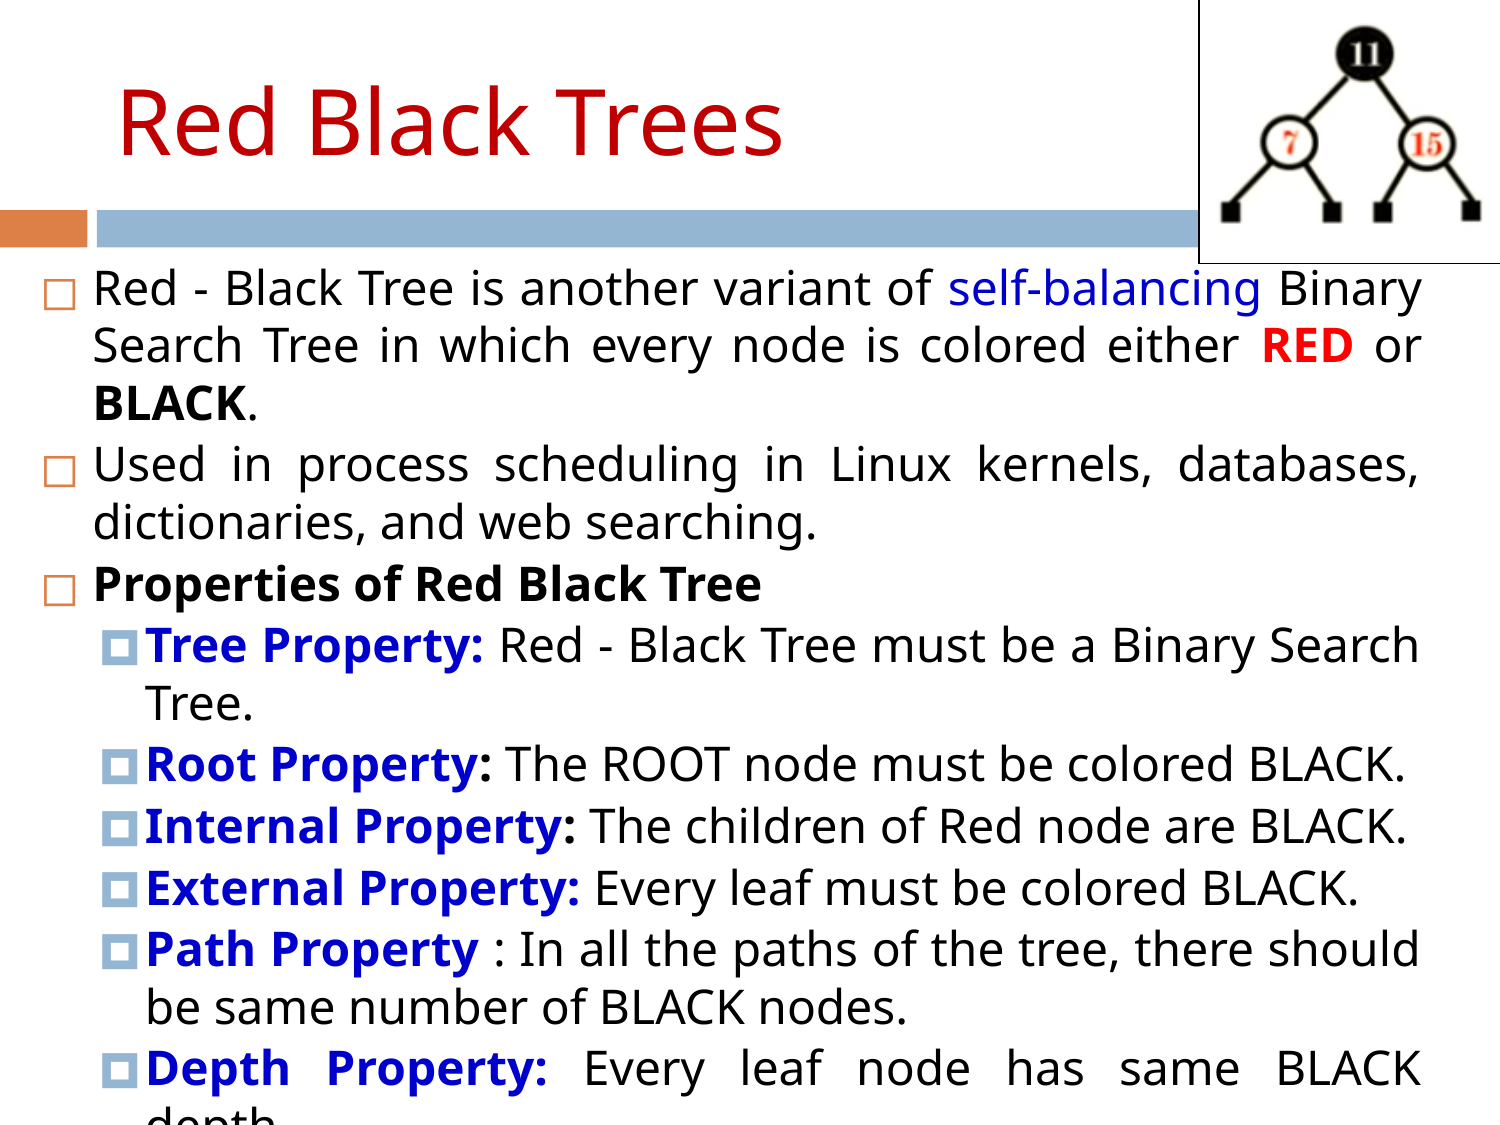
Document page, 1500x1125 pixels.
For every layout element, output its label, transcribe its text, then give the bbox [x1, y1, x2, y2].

list Red - Black Tree is another variant of self-balancing Binary Search Tree in which every node is colored either RED or BLACK. Used in process scheduling in Linux kernels, databases, dictionaries, and web searching. Properties of Red Black Tree Tree Property: Red - Black Tree must be a Binary Search Tree. Root Property: The ROOT node must be colored BLACK. Internal Property: The children of Red node are BLACK. External Property: Every leaf must be colored BLACK. Path Property : In all the paths of the tree, there should be same number of BLACK nodes. Depth Property: Every leaf node has same BLACK depth. Addition Property: Every new node must be inserted with RED color. [24, 249, 1438, 1053]
picture [1199, 0, 1500, 263]
title Red Black Trees [100, 37, 1194, 200]
